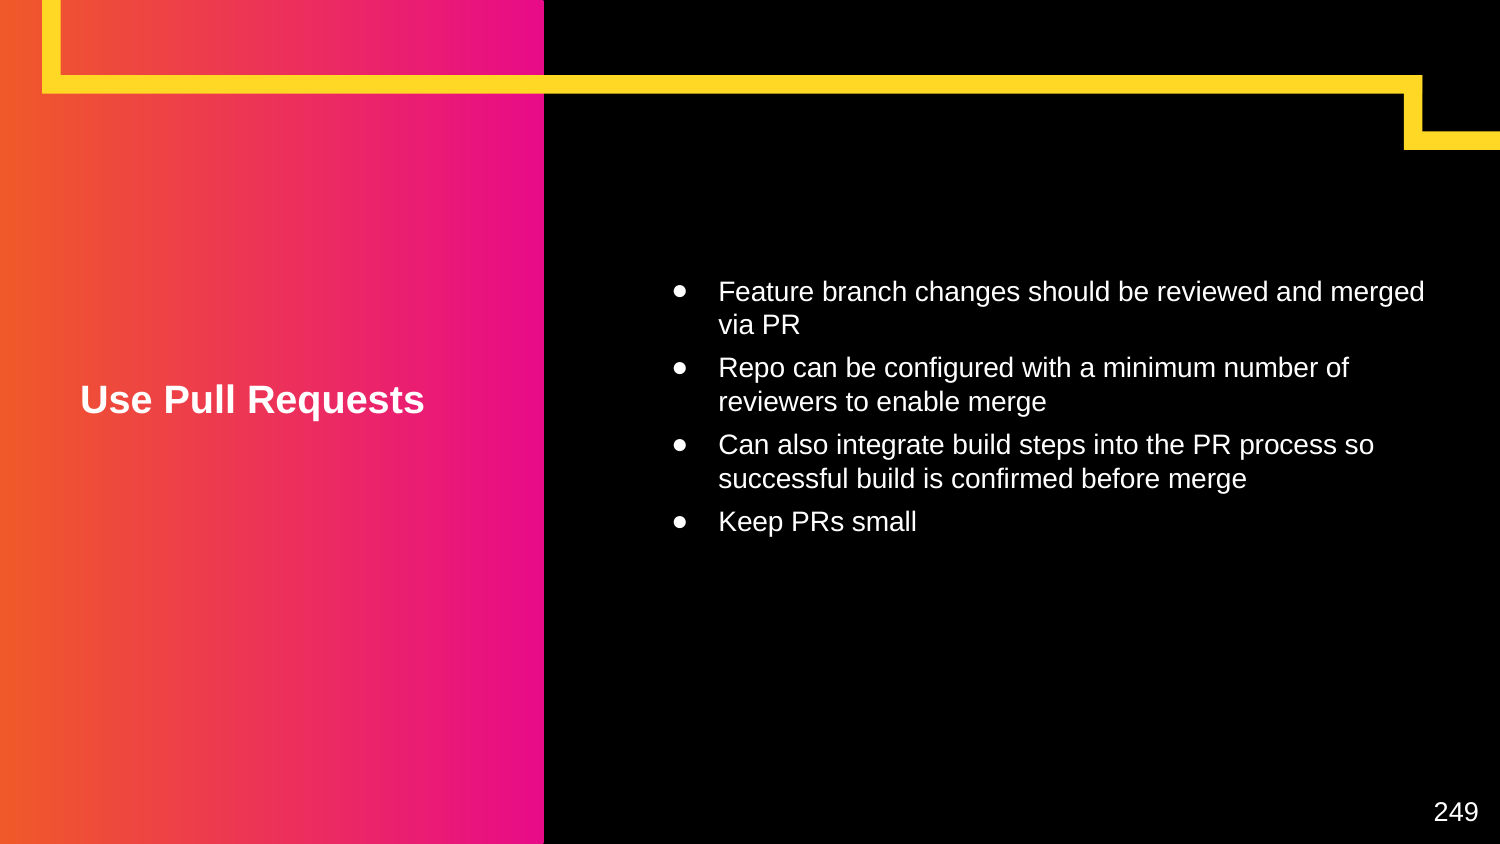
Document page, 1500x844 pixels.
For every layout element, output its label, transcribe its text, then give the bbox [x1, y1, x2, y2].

text_box Feature branch changes should be reviewed and merged via PR Repo can be configured with a minimum number of reviewers to enable merge Can also integrate build steps into the PR process so successful build is confirmed before merge Keep PRs small [641, 264, 1462, 547]
slide_number 249 [1403, 779, 1494, 844]
title Use Pull Requests [42, 343, 433, 430]
